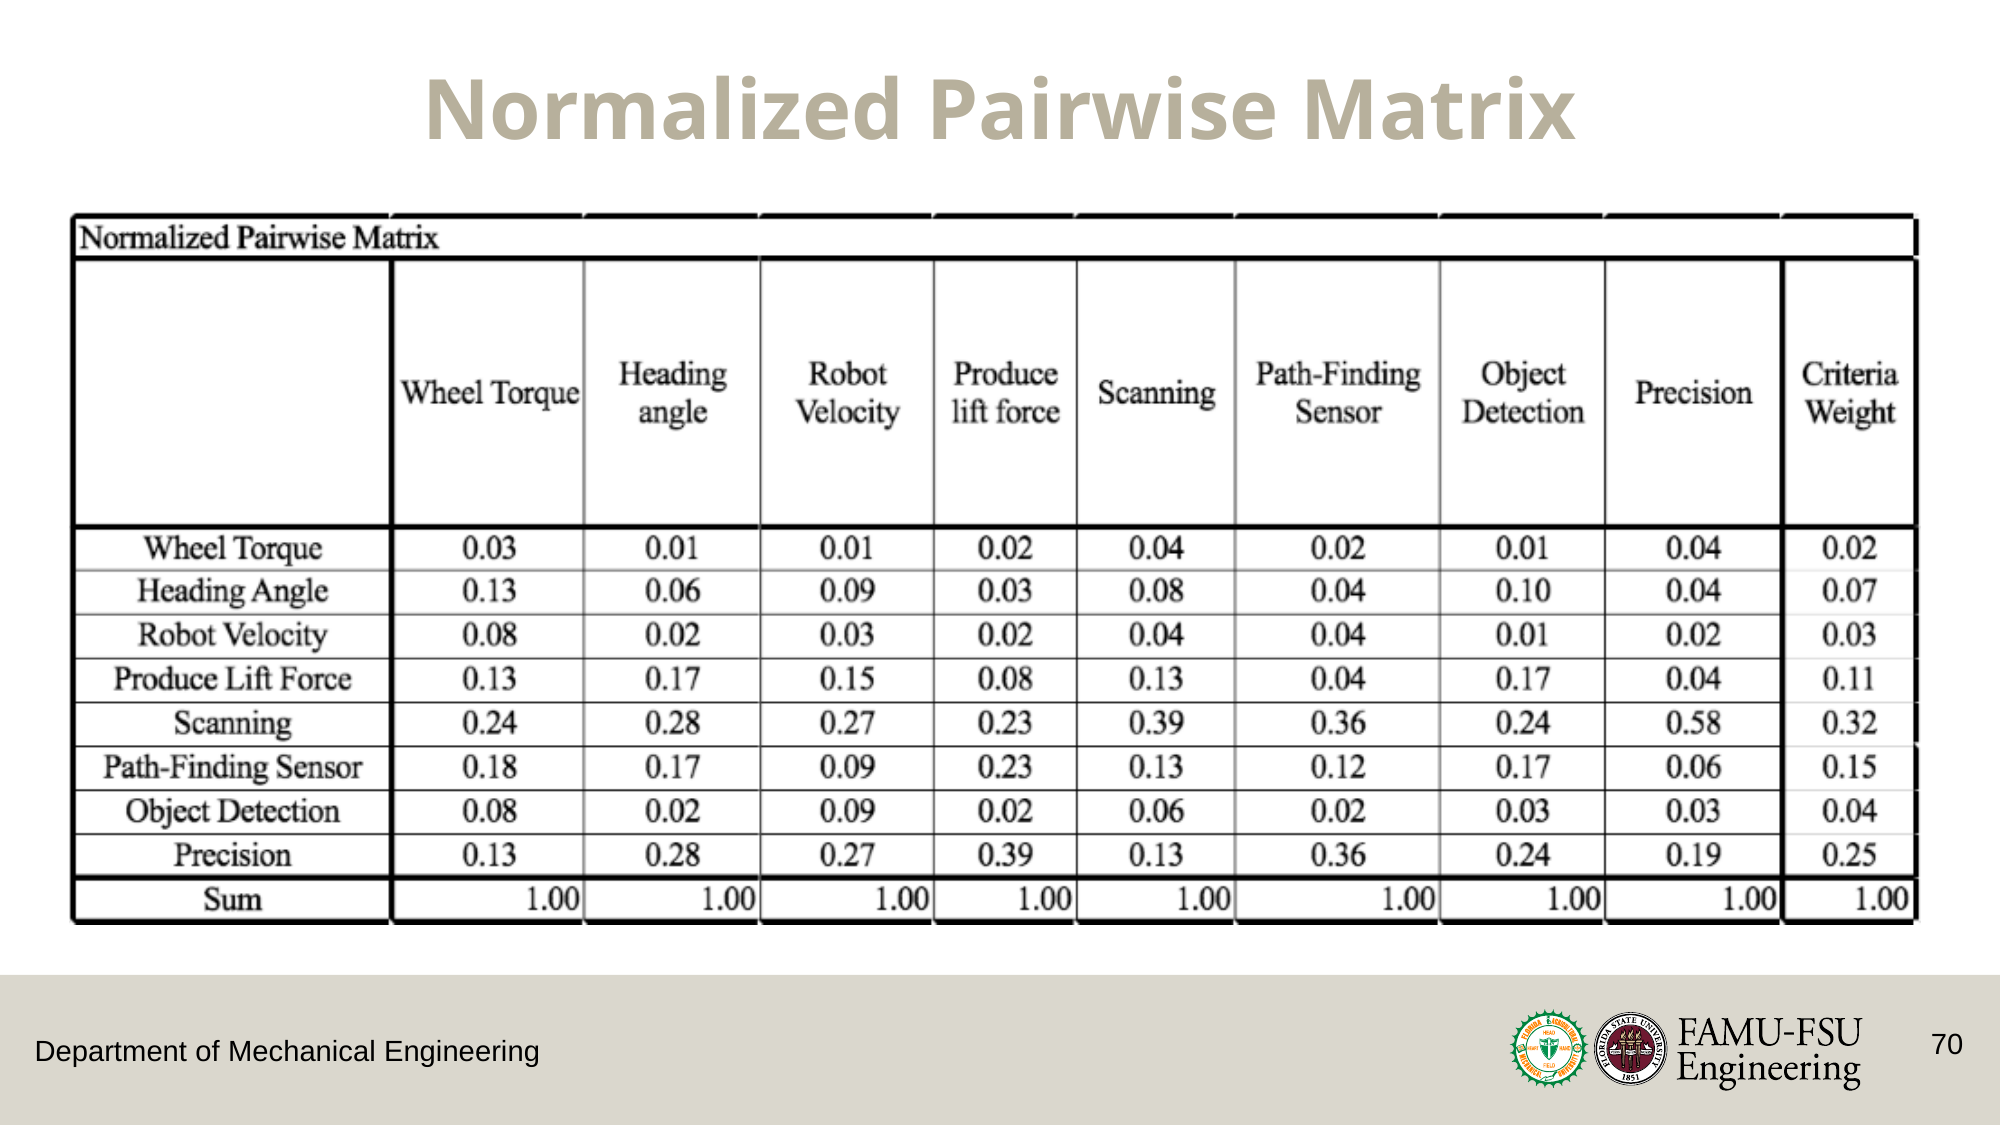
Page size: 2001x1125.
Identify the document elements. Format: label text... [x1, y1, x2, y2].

footer [1325, 914, 2000, 975]
slide_number 70 [1862, 1017, 1978, 1078]
picture [69, 212, 1921, 925]
text_box Normalized Pairwise Matrix [137, 59, 1863, 212]
